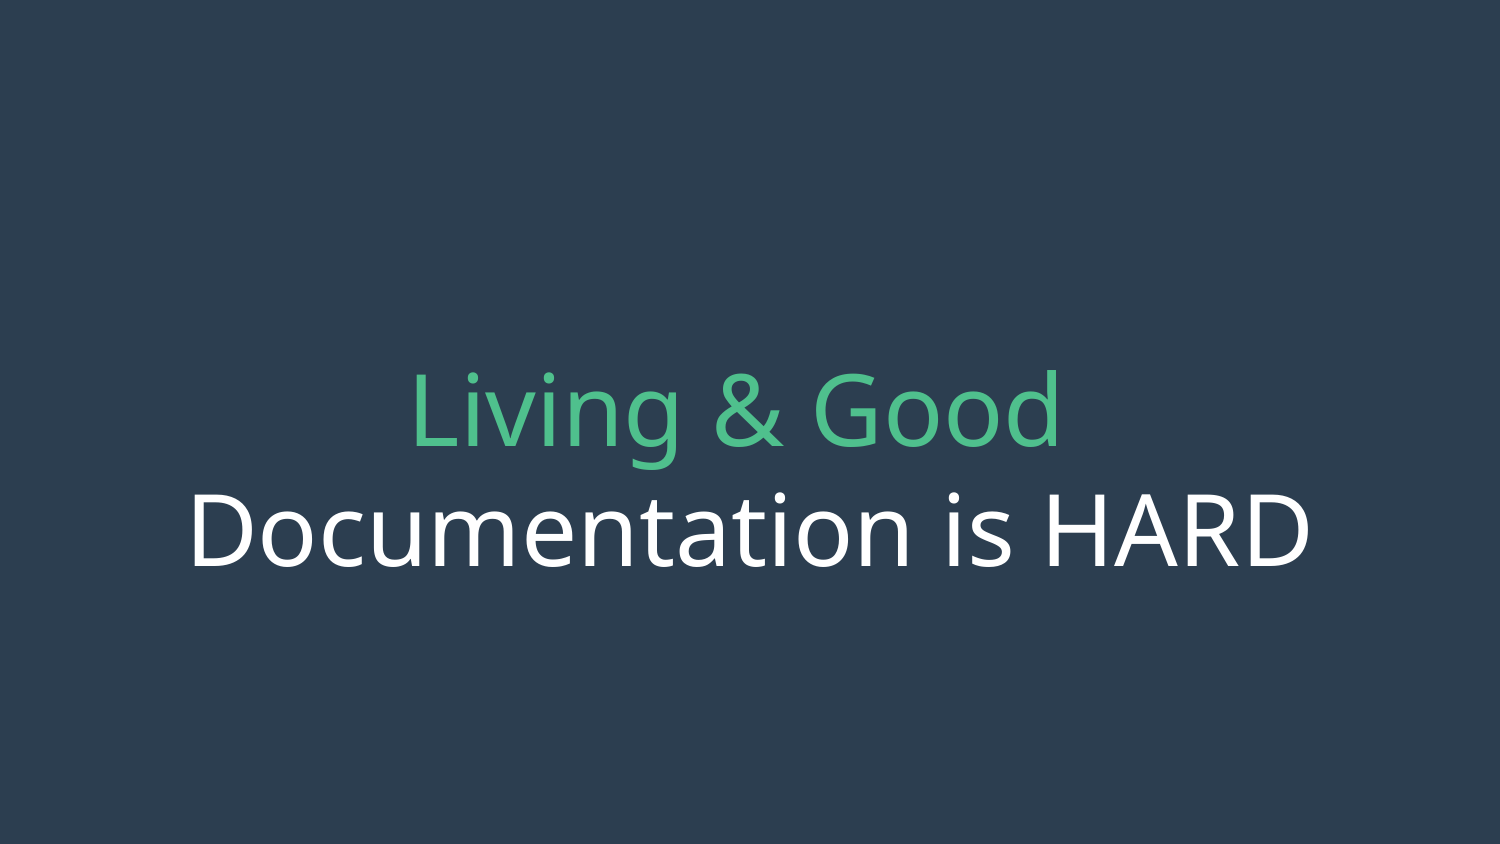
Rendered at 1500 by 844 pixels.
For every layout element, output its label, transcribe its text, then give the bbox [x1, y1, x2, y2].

title Living & Good Documentation is HARD [51, 352, 1449, 581]
